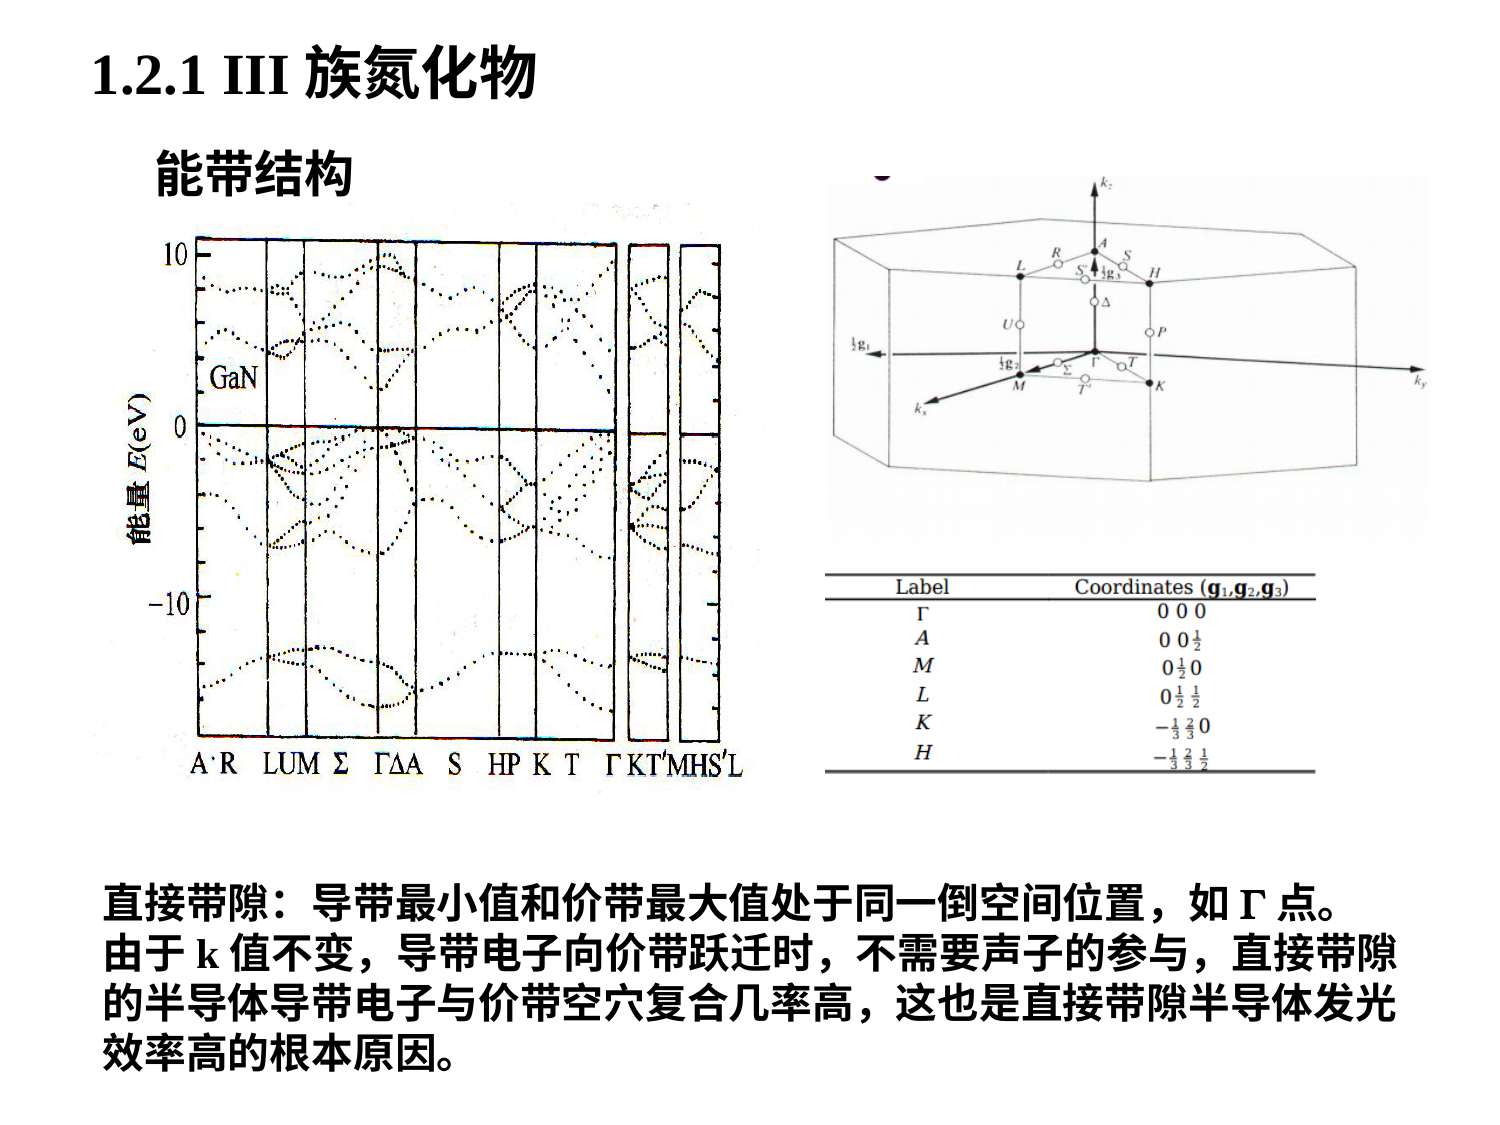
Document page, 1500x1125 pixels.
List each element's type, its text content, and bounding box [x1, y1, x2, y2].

picture [825, 176, 1431, 774]
text_box 能带结构 [139, 134, 644, 203]
picture [87, 203, 766, 806]
text_box 直接带隙：导带最小值和价带最大值处于同一倒空间位置，如G点。 由于k值不变，导带电子向价带跃迁时，不需要声子的参与，直接带隙的半导体导带电子与价带空穴复合几率高，这也是直接带隙半导体发光效率高的根本原因。 [87, 869, 1448, 1084]
text_box 1.2.1 III族氮化物 [76, 15, 1424, 114]
